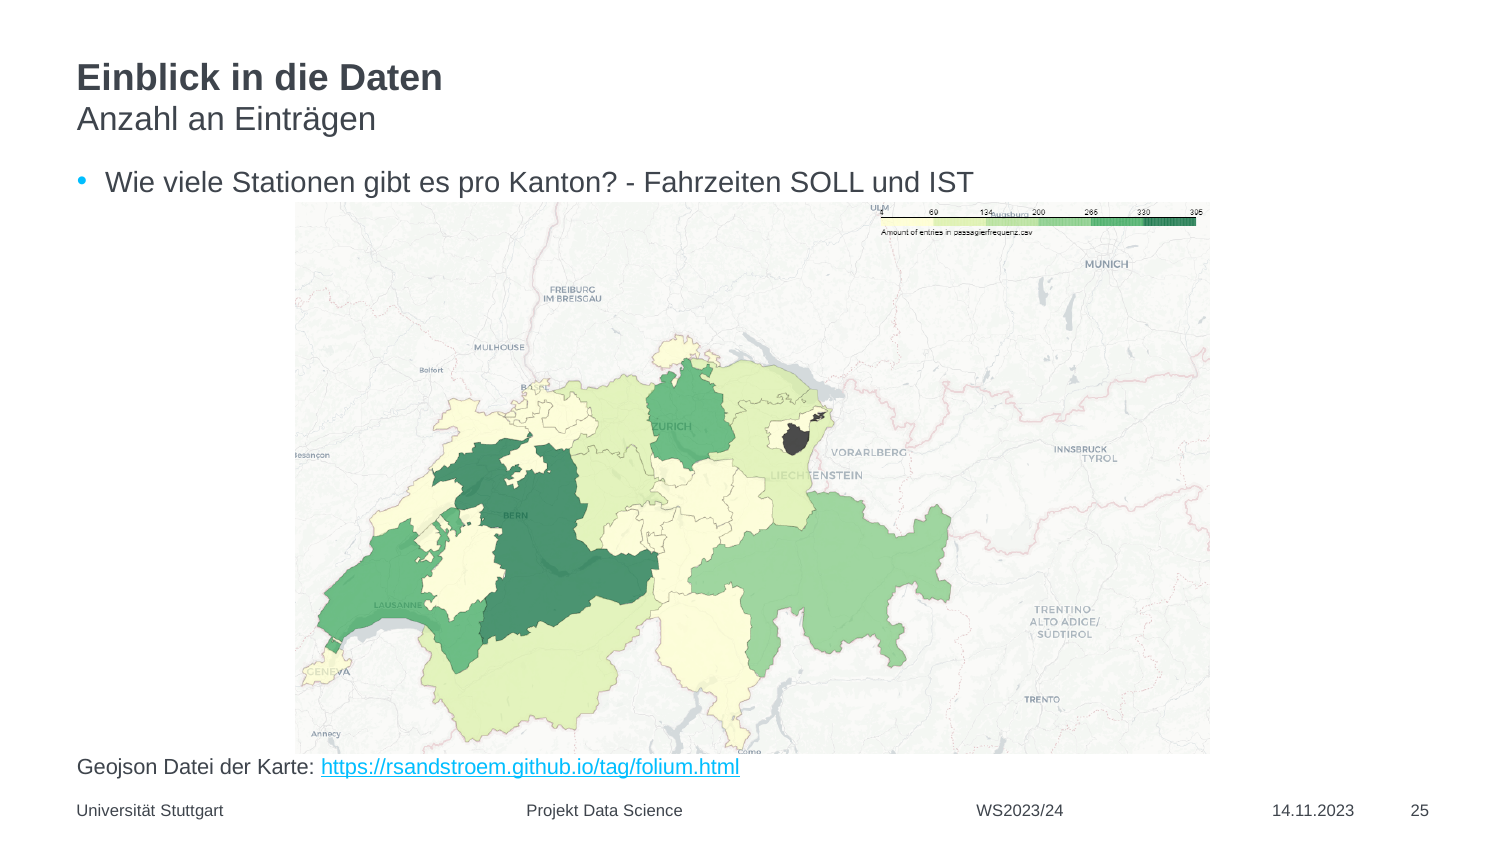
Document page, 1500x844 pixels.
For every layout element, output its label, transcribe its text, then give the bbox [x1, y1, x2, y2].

footer Universität Stuttgart Projekt Data Science WS2023/24 [76, 799, 1072, 821]
picture [295, 202, 1210, 755]
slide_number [1272, 799, 1360, 821]
title Einblick in die Daten [76, 58, 1430, 89]
list Wie viele Stationen gibt es pro Kanton? - Fahrzeiten SOLL und IST Geojson Datei der Karte: https://rsandstroem.github.io/tag/folium.html [76, 156, 1430, 786]
list Anzahl an Einträgen [76, 89, 1430, 131]
slide_number 25 [1392, 799, 1430, 821]
